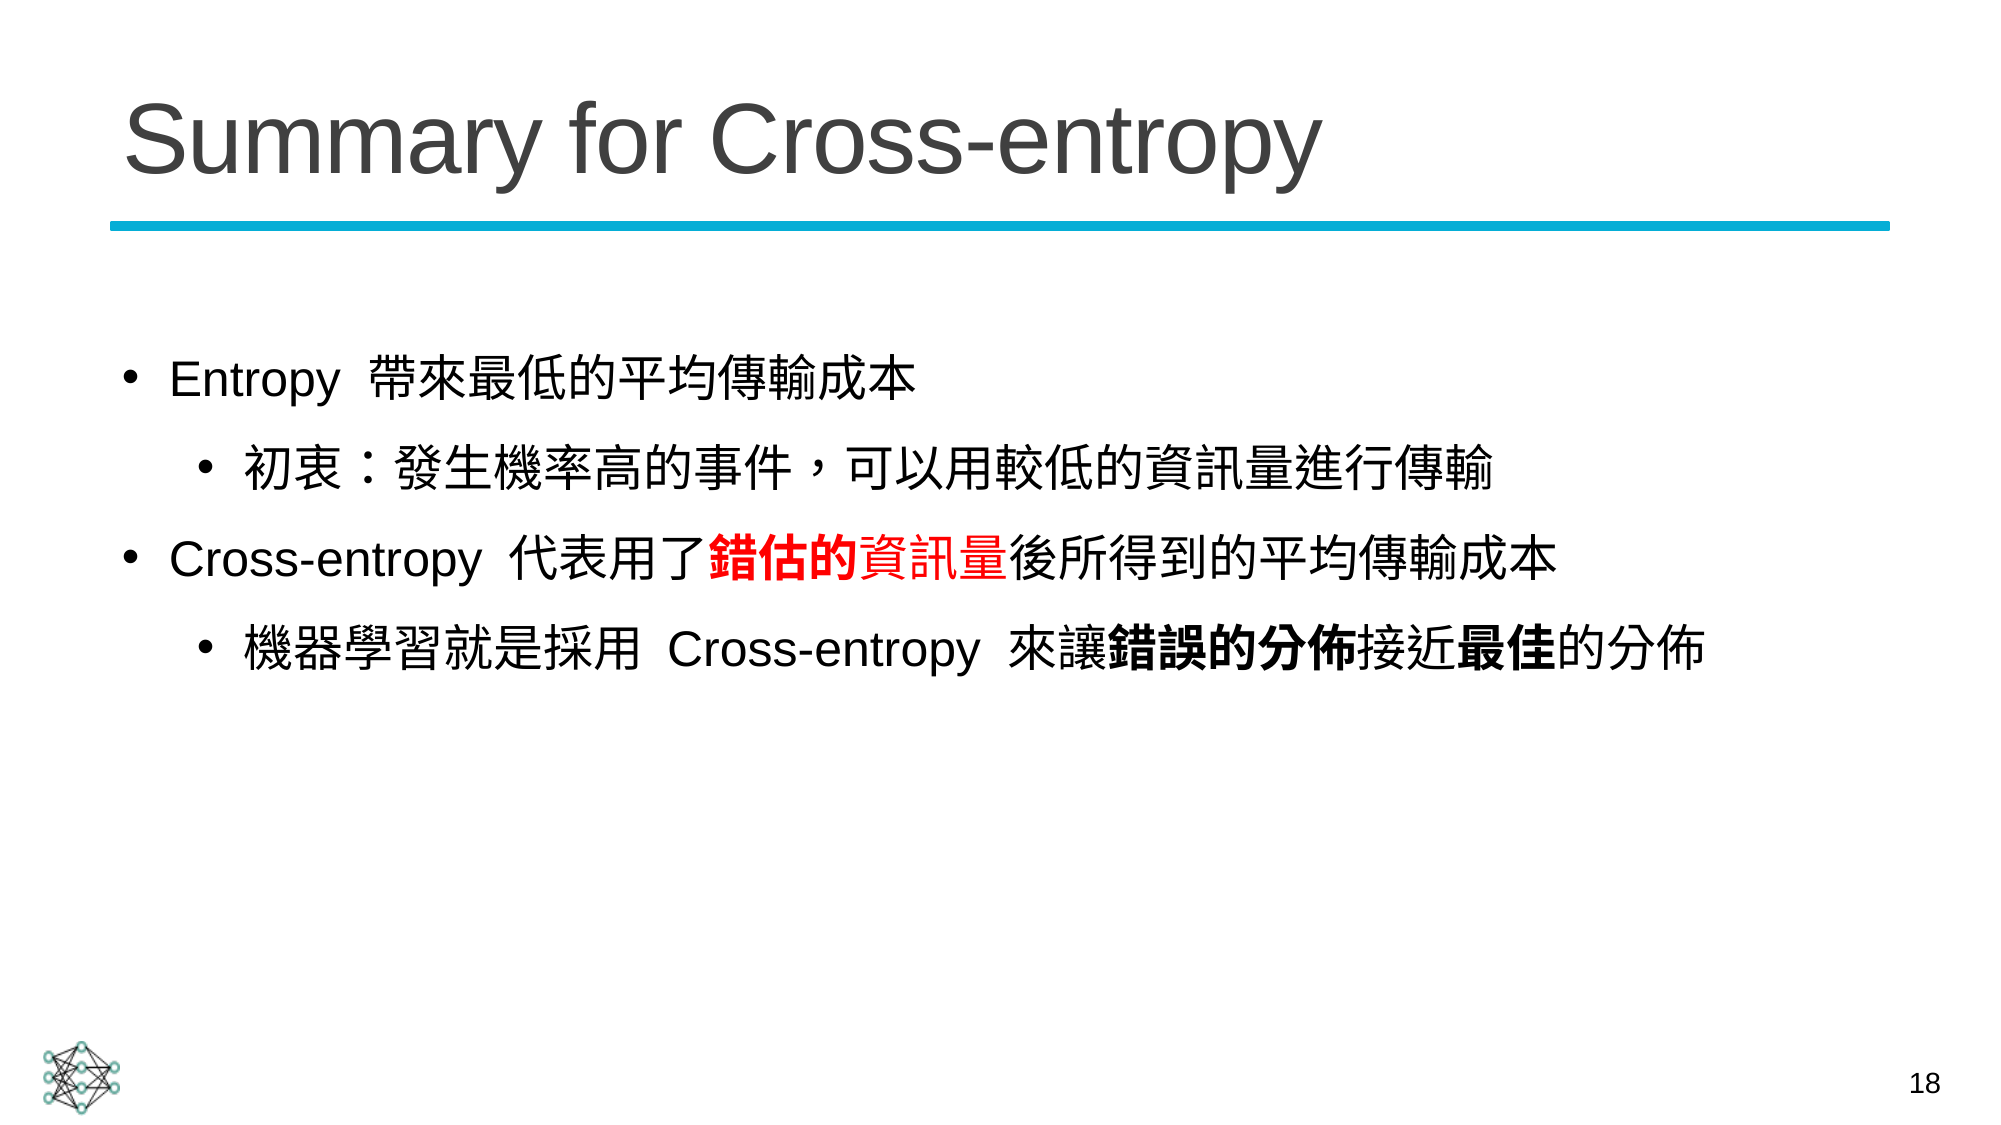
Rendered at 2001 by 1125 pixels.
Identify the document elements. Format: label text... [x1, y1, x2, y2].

slide_number 18 [1740, 1052, 1957, 1113]
title Summary for Cross-entropy [107, 58, 1899, 228]
text_box Entropy 帶來最低的平均傳輸成本 初衷：發生機率高的事件，可以用較低的資訊量進行傳輸 Cross-entropy 代表用了錯估的資訊量後所得到的平均傳輸成本 機器學習就是採用 Cross-entropy 來讓錯誤的分佈接近最佳的分佈 [107, 308, 1899, 684]
picture [43, 1041, 120, 1116]
